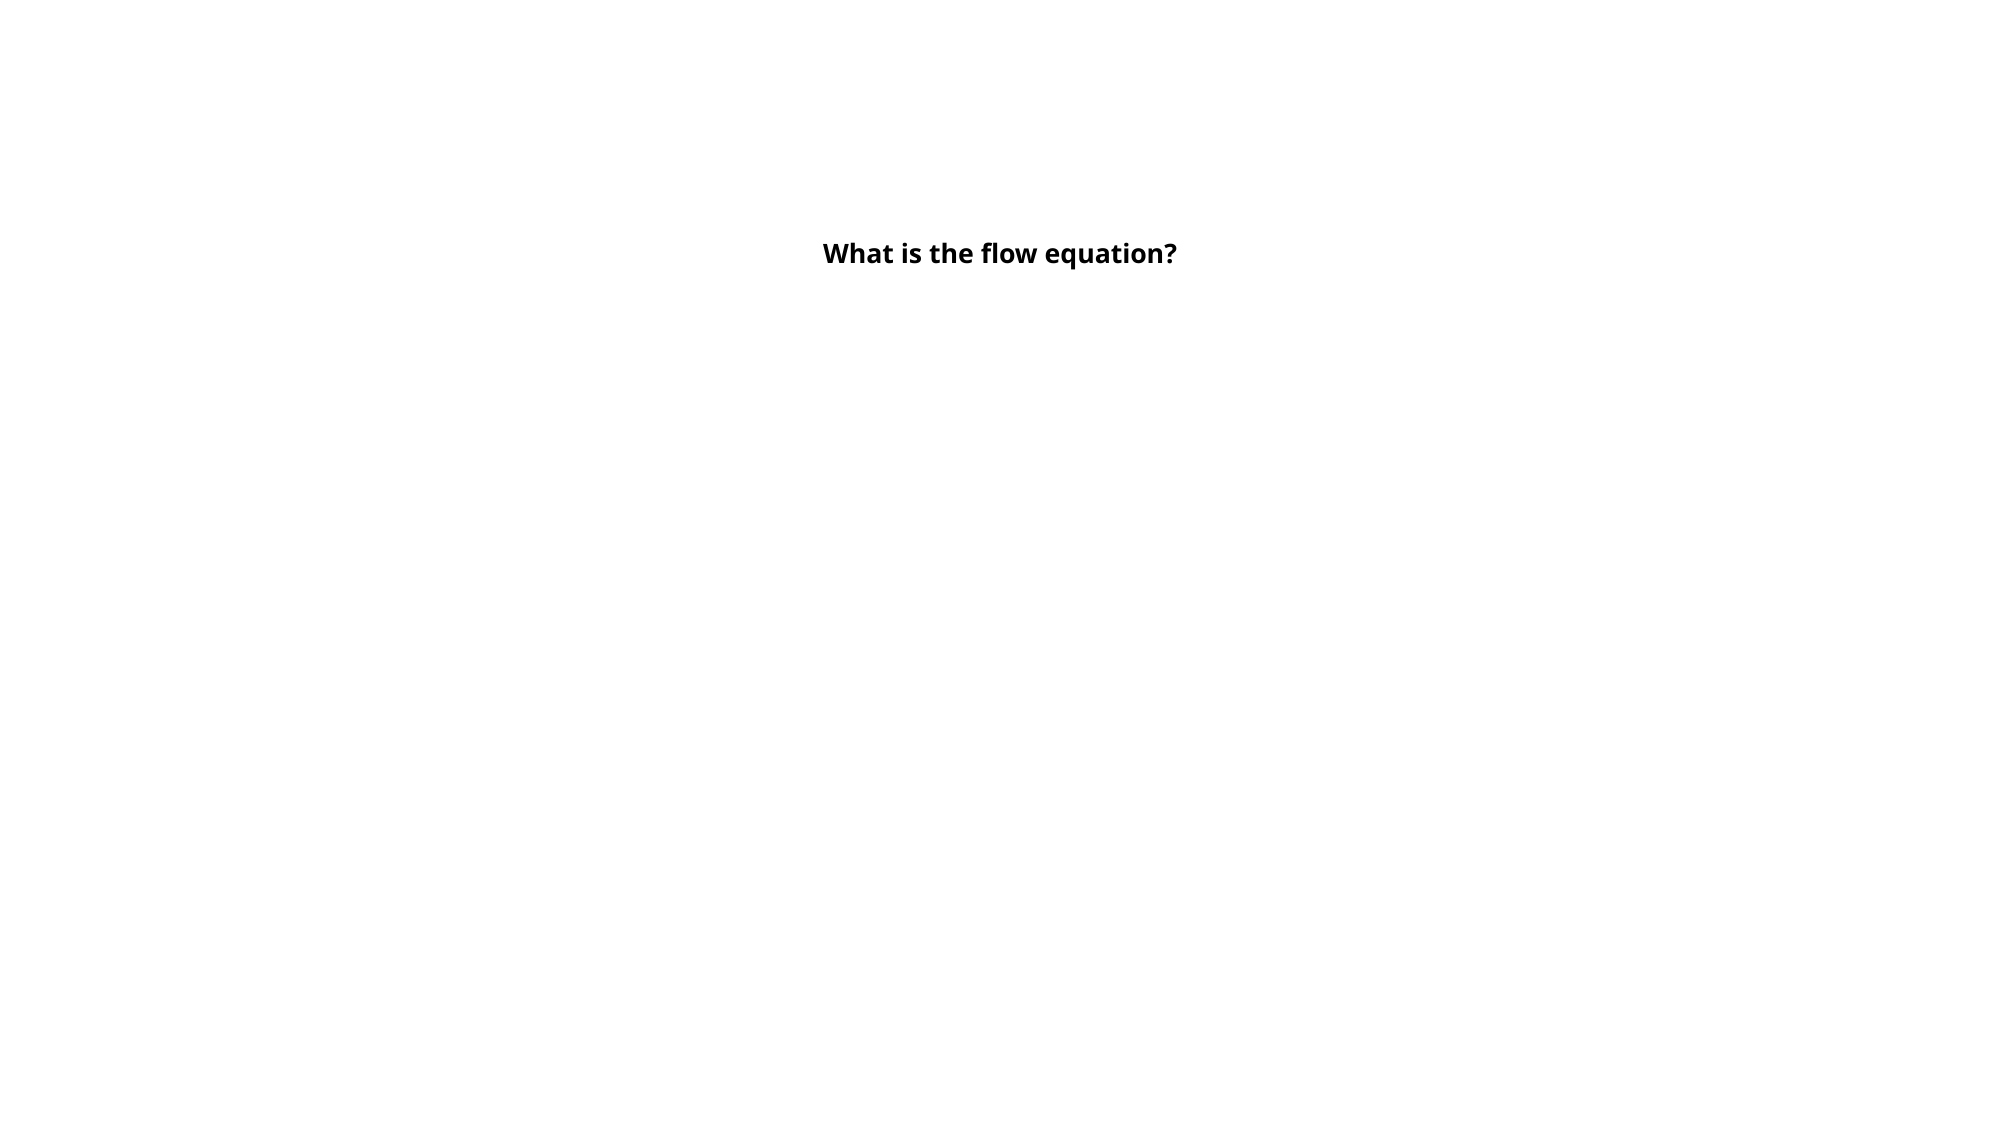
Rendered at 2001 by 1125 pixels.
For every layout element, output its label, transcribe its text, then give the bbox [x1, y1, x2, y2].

title What is the flow equation? [137, 59, 1863, 278]
